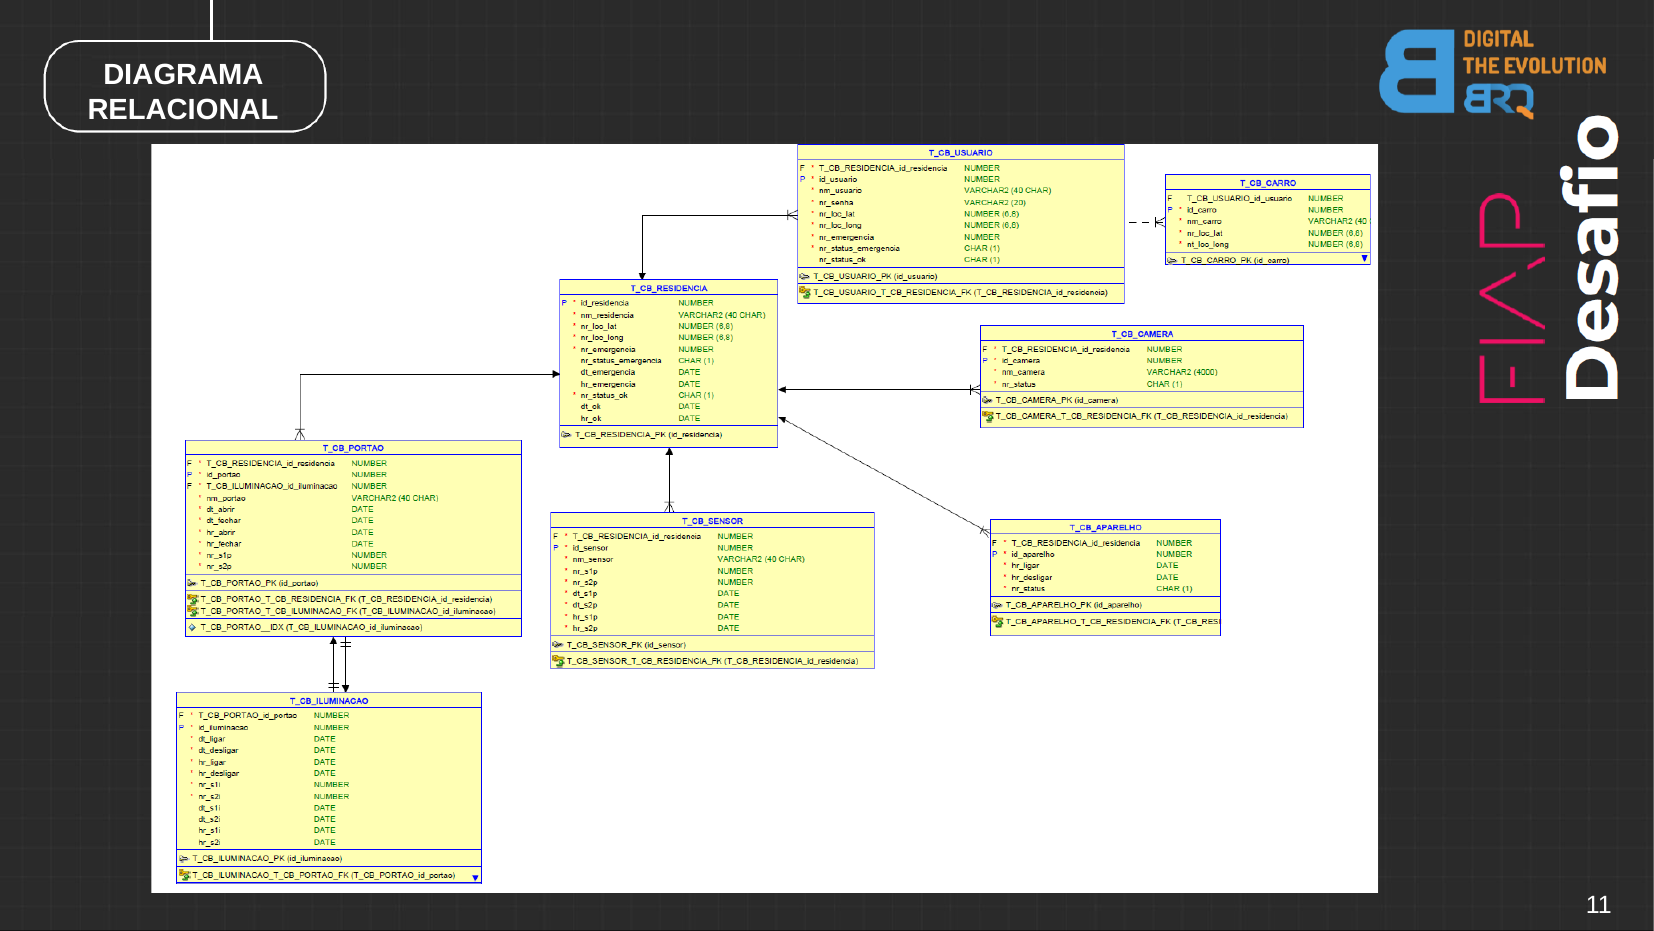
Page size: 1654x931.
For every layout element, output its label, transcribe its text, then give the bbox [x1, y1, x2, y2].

picture [0, 0, 1654, 931]
text_box DIAGRAMA RELACIONAL [43, 48, 323, 132]
